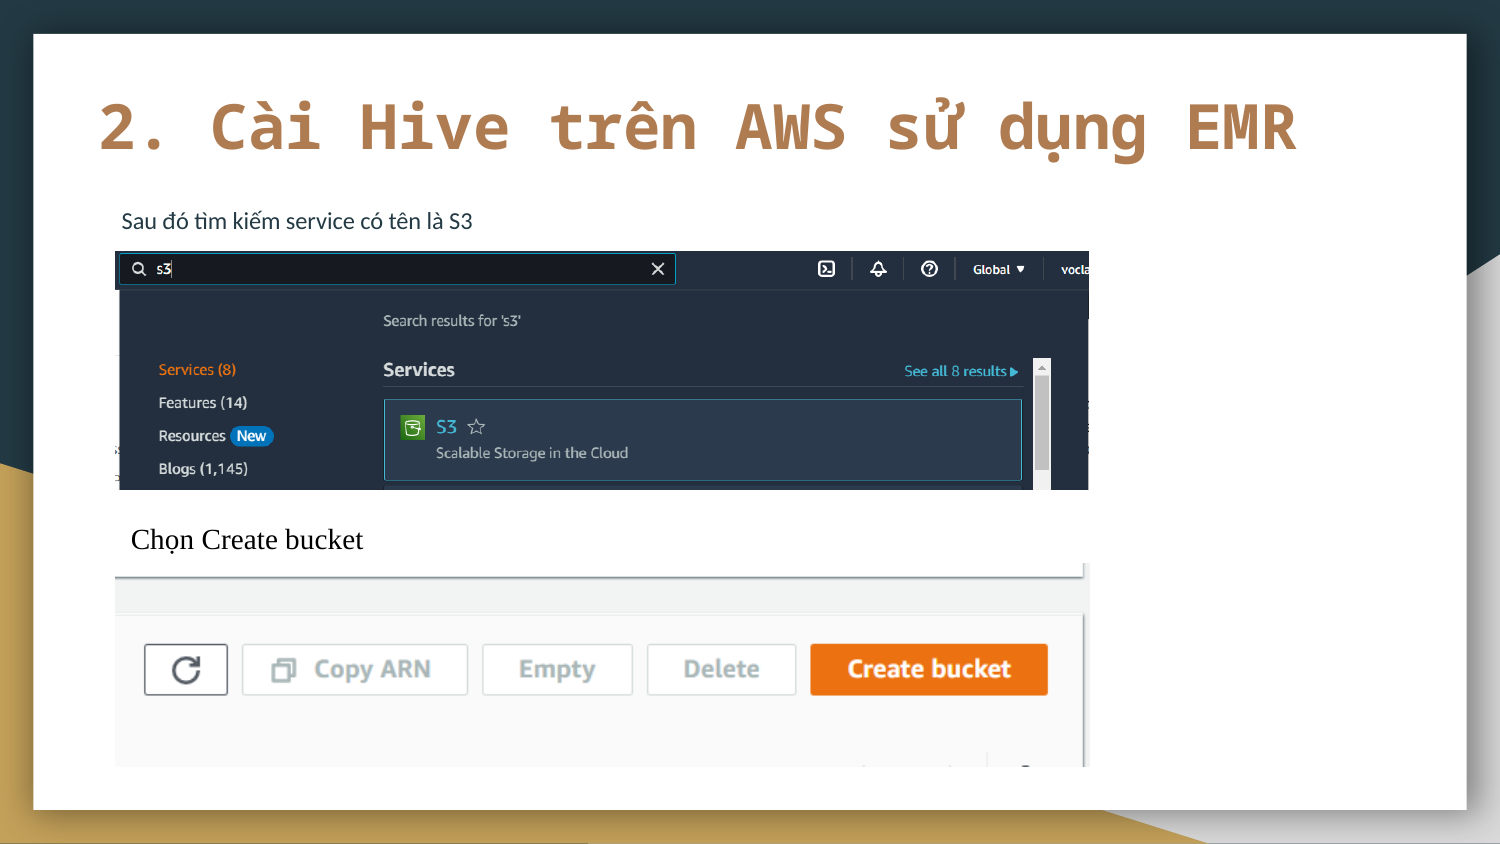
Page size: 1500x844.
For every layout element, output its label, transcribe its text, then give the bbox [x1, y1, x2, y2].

text_box Chọn Create bucket [116, 512, 380, 561]
text_box Sau đó tìm kiếm service có tên là S3 [83, 185, 522, 257]
title 2. Cài Hive trên AWS sử dụng EMR [83, 71, 1315, 229]
picture [115, 562, 1090, 768]
picture [115, 251, 1089, 490]
